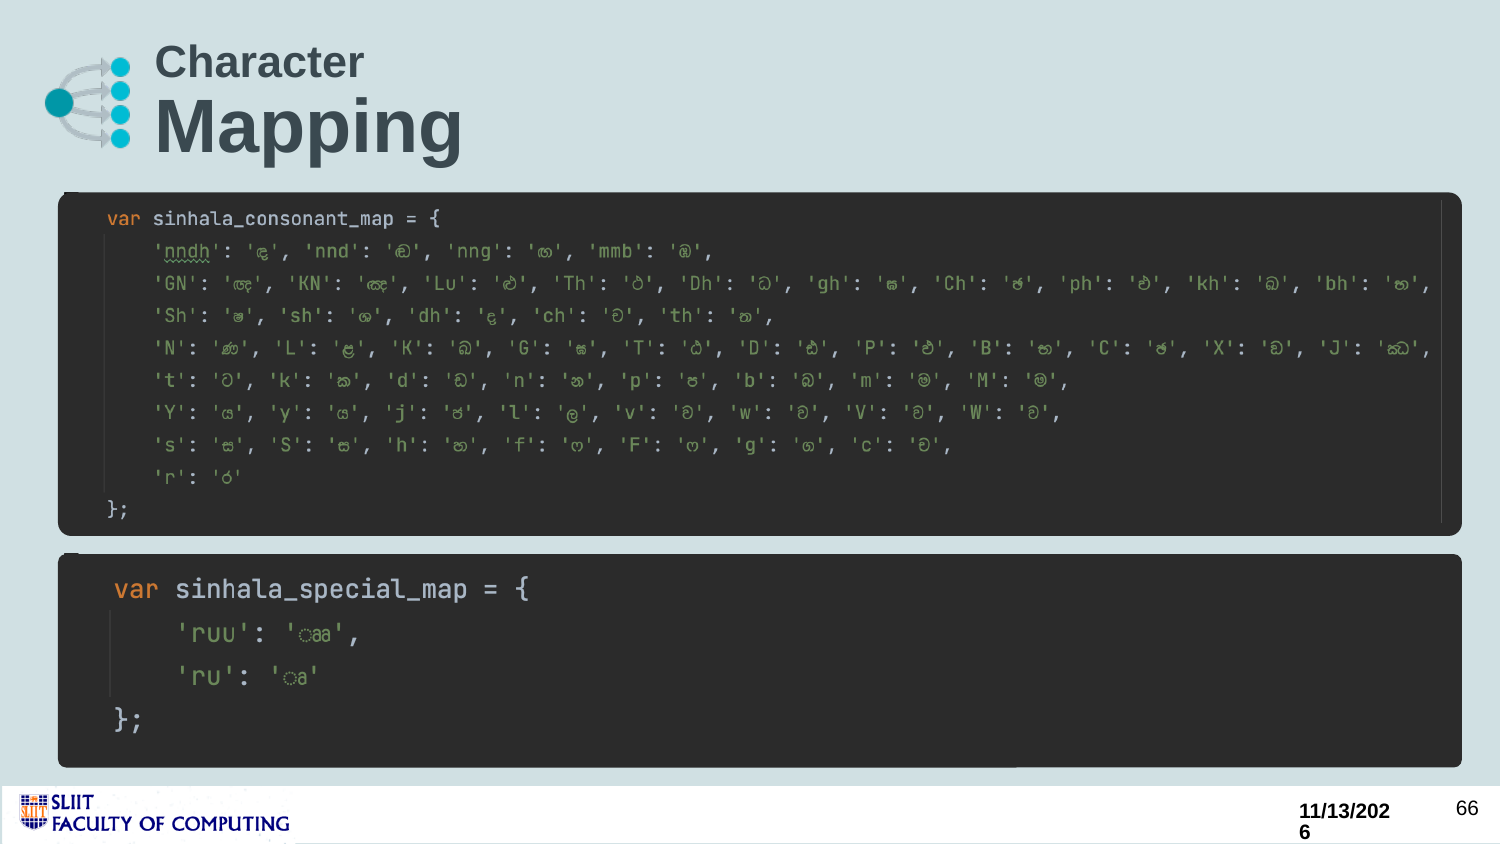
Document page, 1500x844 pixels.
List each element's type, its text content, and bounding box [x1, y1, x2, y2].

text_box [55, 190, 1465, 539]
slide_number 66 [1403, 769, 1494, 844]
picture [30, 46, 144, 160]
picture [74, 200, 1443, 523]
text_box Character Mapping [143, 32, 834, 175]
picture [74, 564, 549, 758]
picture [2, 786, 296, 844]
text_box [55, 551, 1465, 770]
